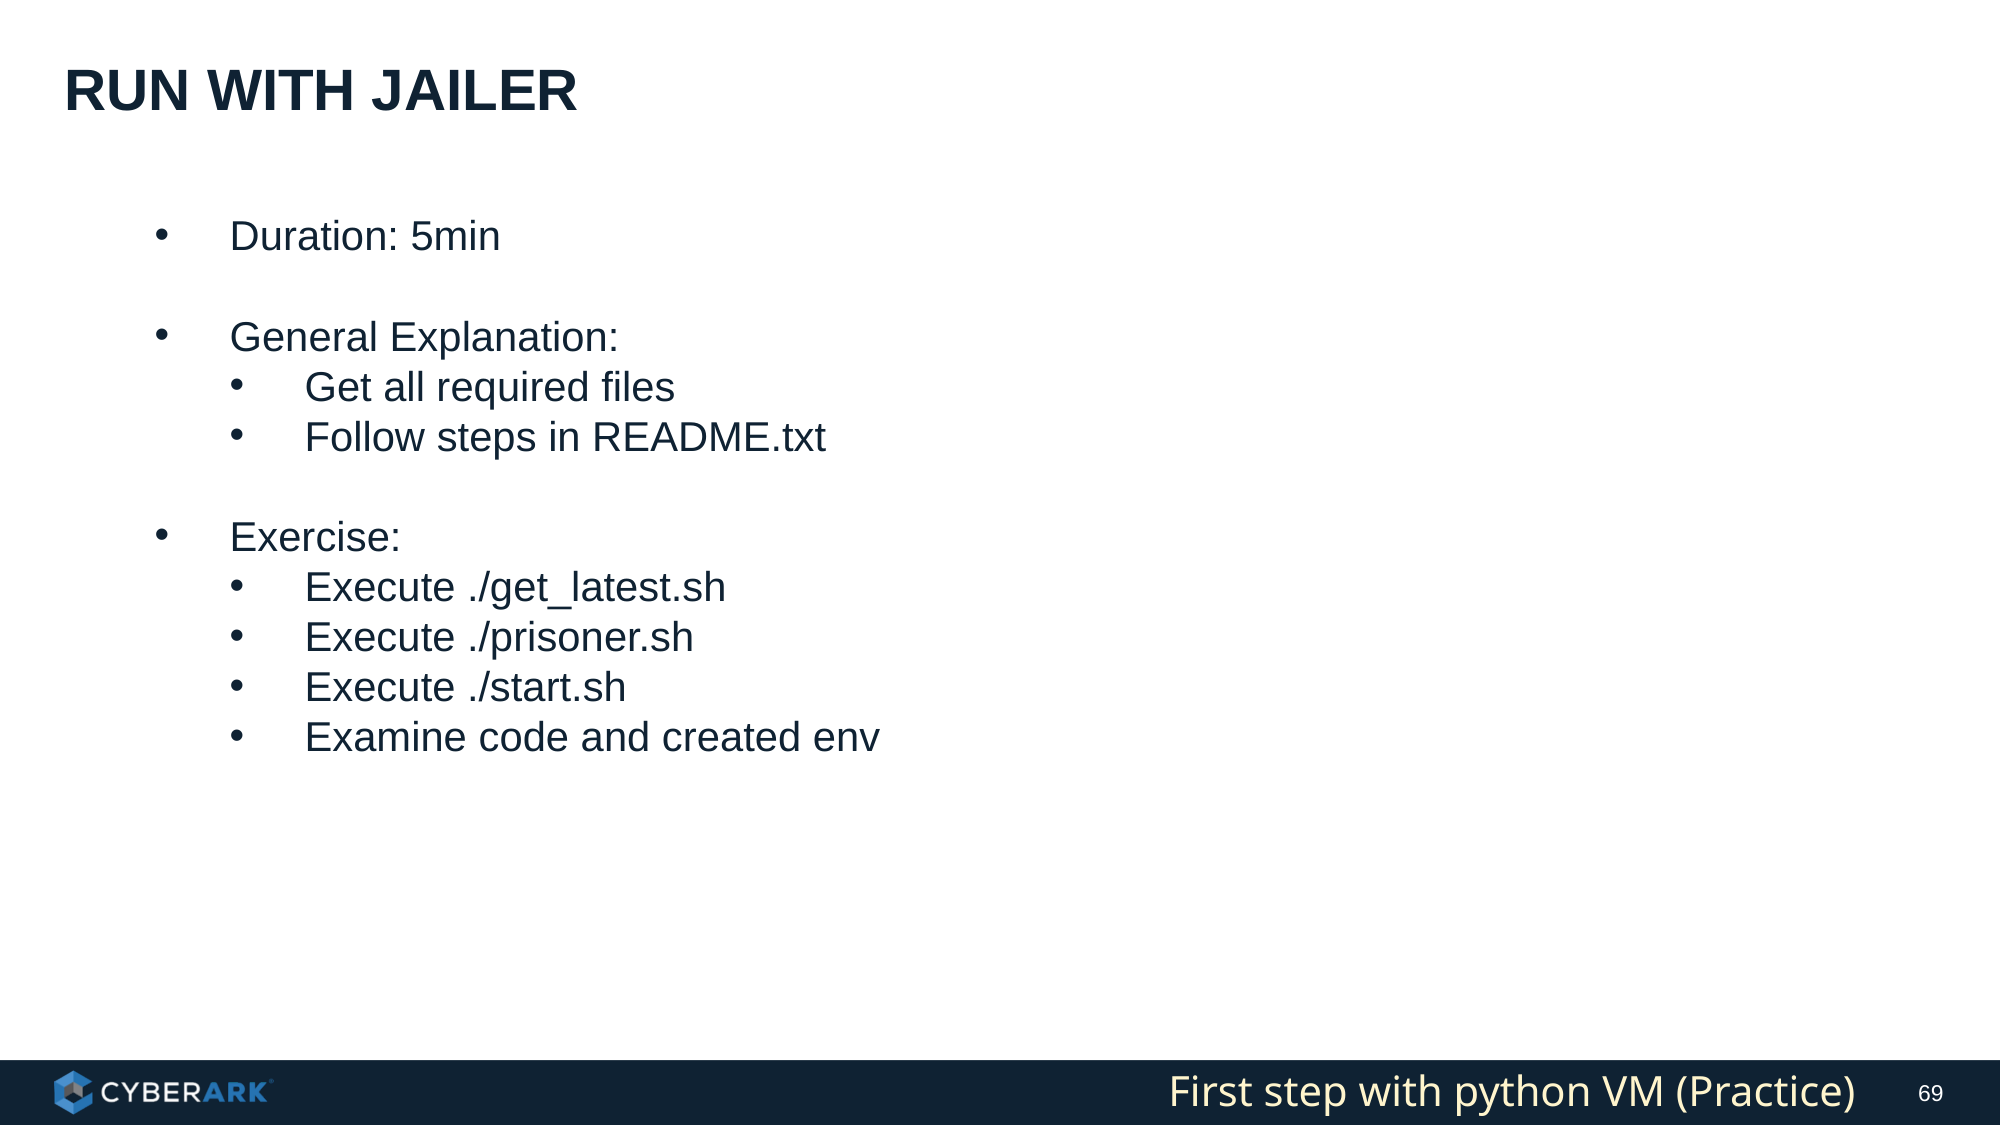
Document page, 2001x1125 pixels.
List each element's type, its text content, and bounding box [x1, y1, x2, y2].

title Run with Jailer [64, 57, 1959, 124]
picture [54, 1070, 274, 1115]
text_box Duration: 5min General Explanation: Get all required files Follow steps in README.txt Exercise: Execute ./get_latest.sh Execute ./prisoner.sh Execute ./start.sh Examine code and created env [64, 151, 1809, 876]
text_box First step with python VM (Practice) [1153, 1057, 2000, 1123]
